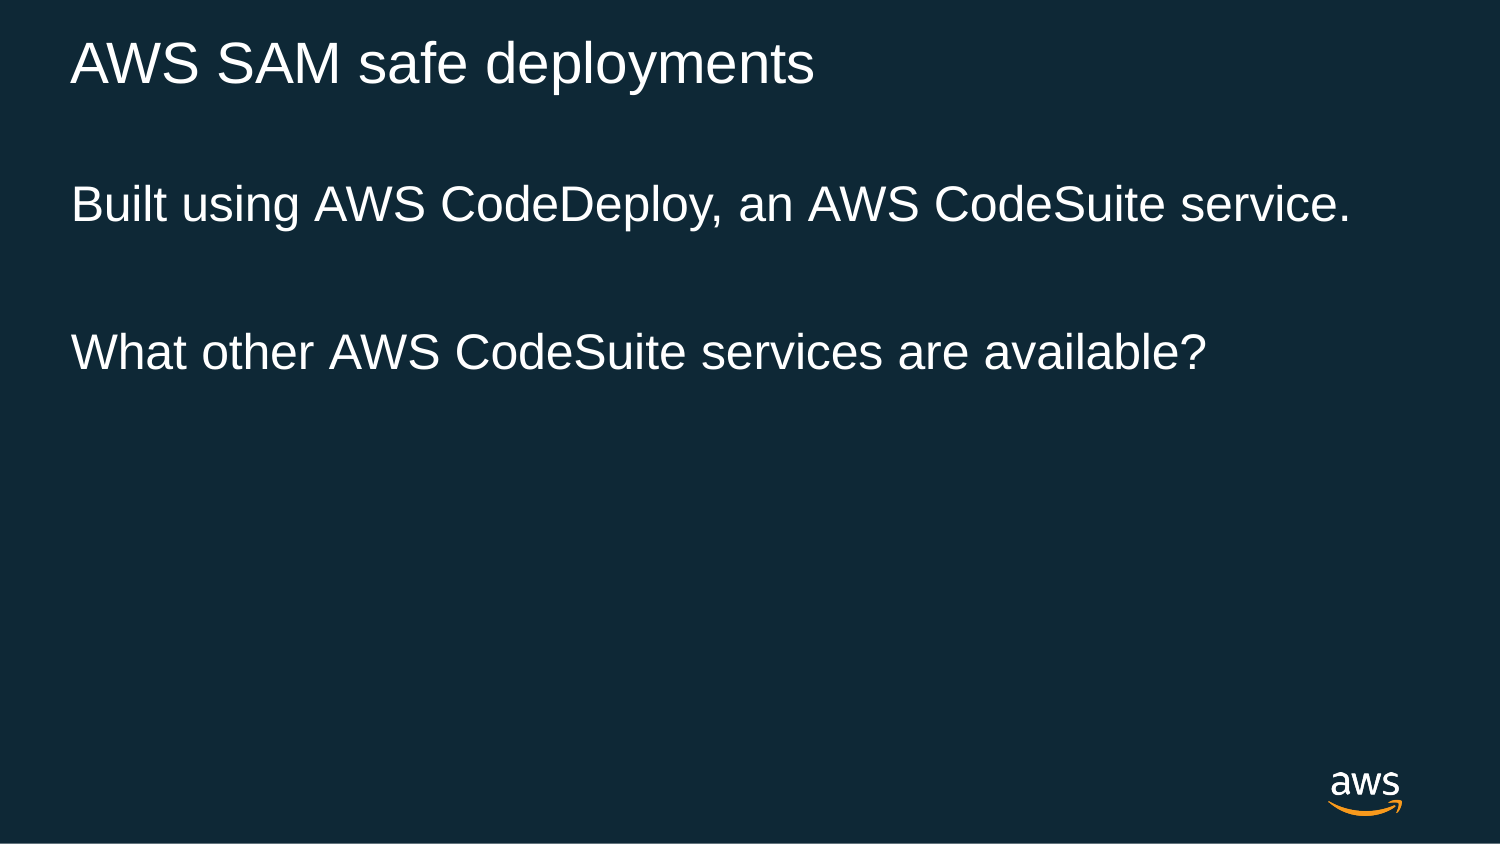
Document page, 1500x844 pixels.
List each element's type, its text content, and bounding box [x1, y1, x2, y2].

text_box Built using AWS CodeDeploy, an AWS CodeSuite service. What other AWS CodeSuite services are available? [68, 169, 1366, 380]
title AWS SAM safe deployments [68, 22, 822, 166]
picture [1328, 772, 1402, 816]
